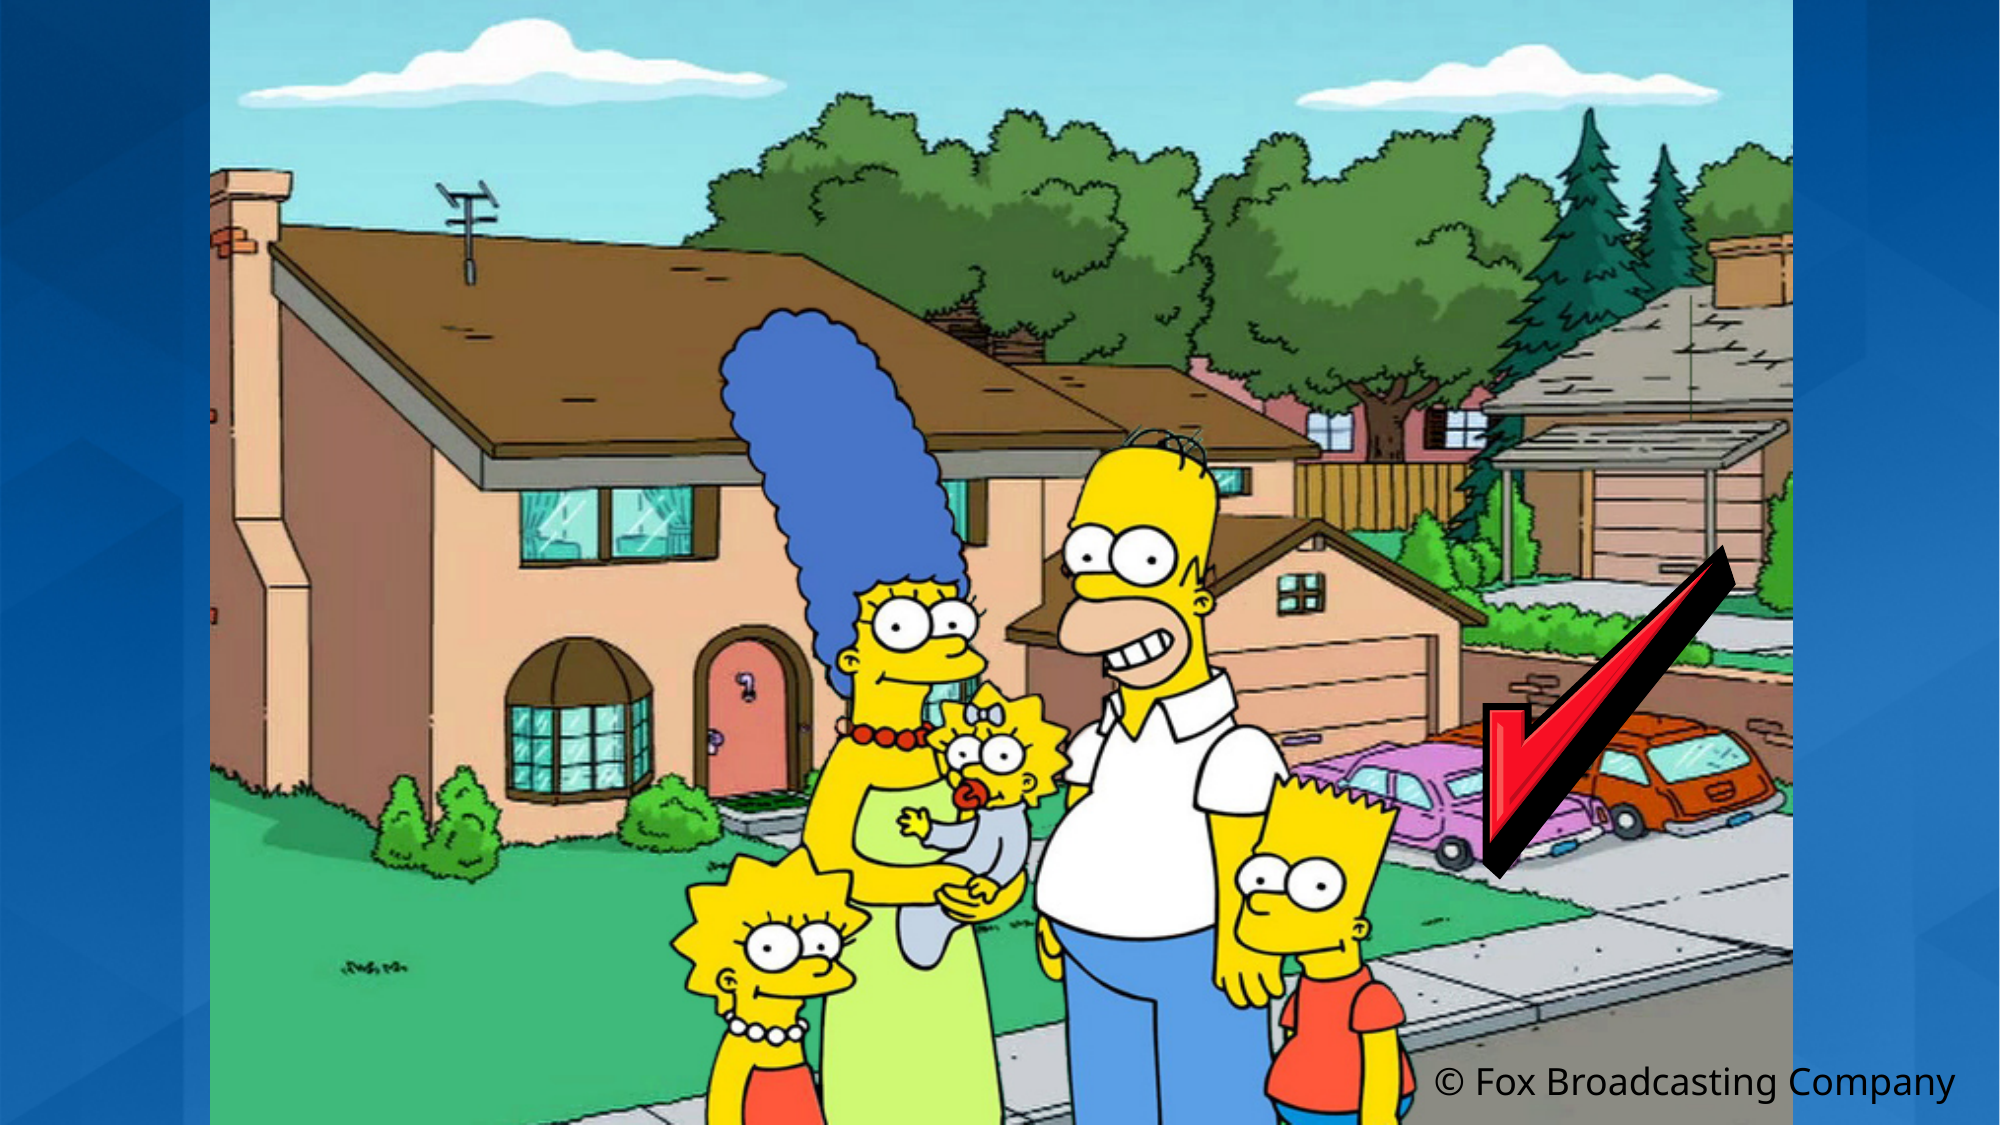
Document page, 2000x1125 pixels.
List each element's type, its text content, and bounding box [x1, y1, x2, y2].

picture [0, 0, 2000, 1125]
text_box © Fox Broadcasting Company [1797, 1050, 1971, 1111]
